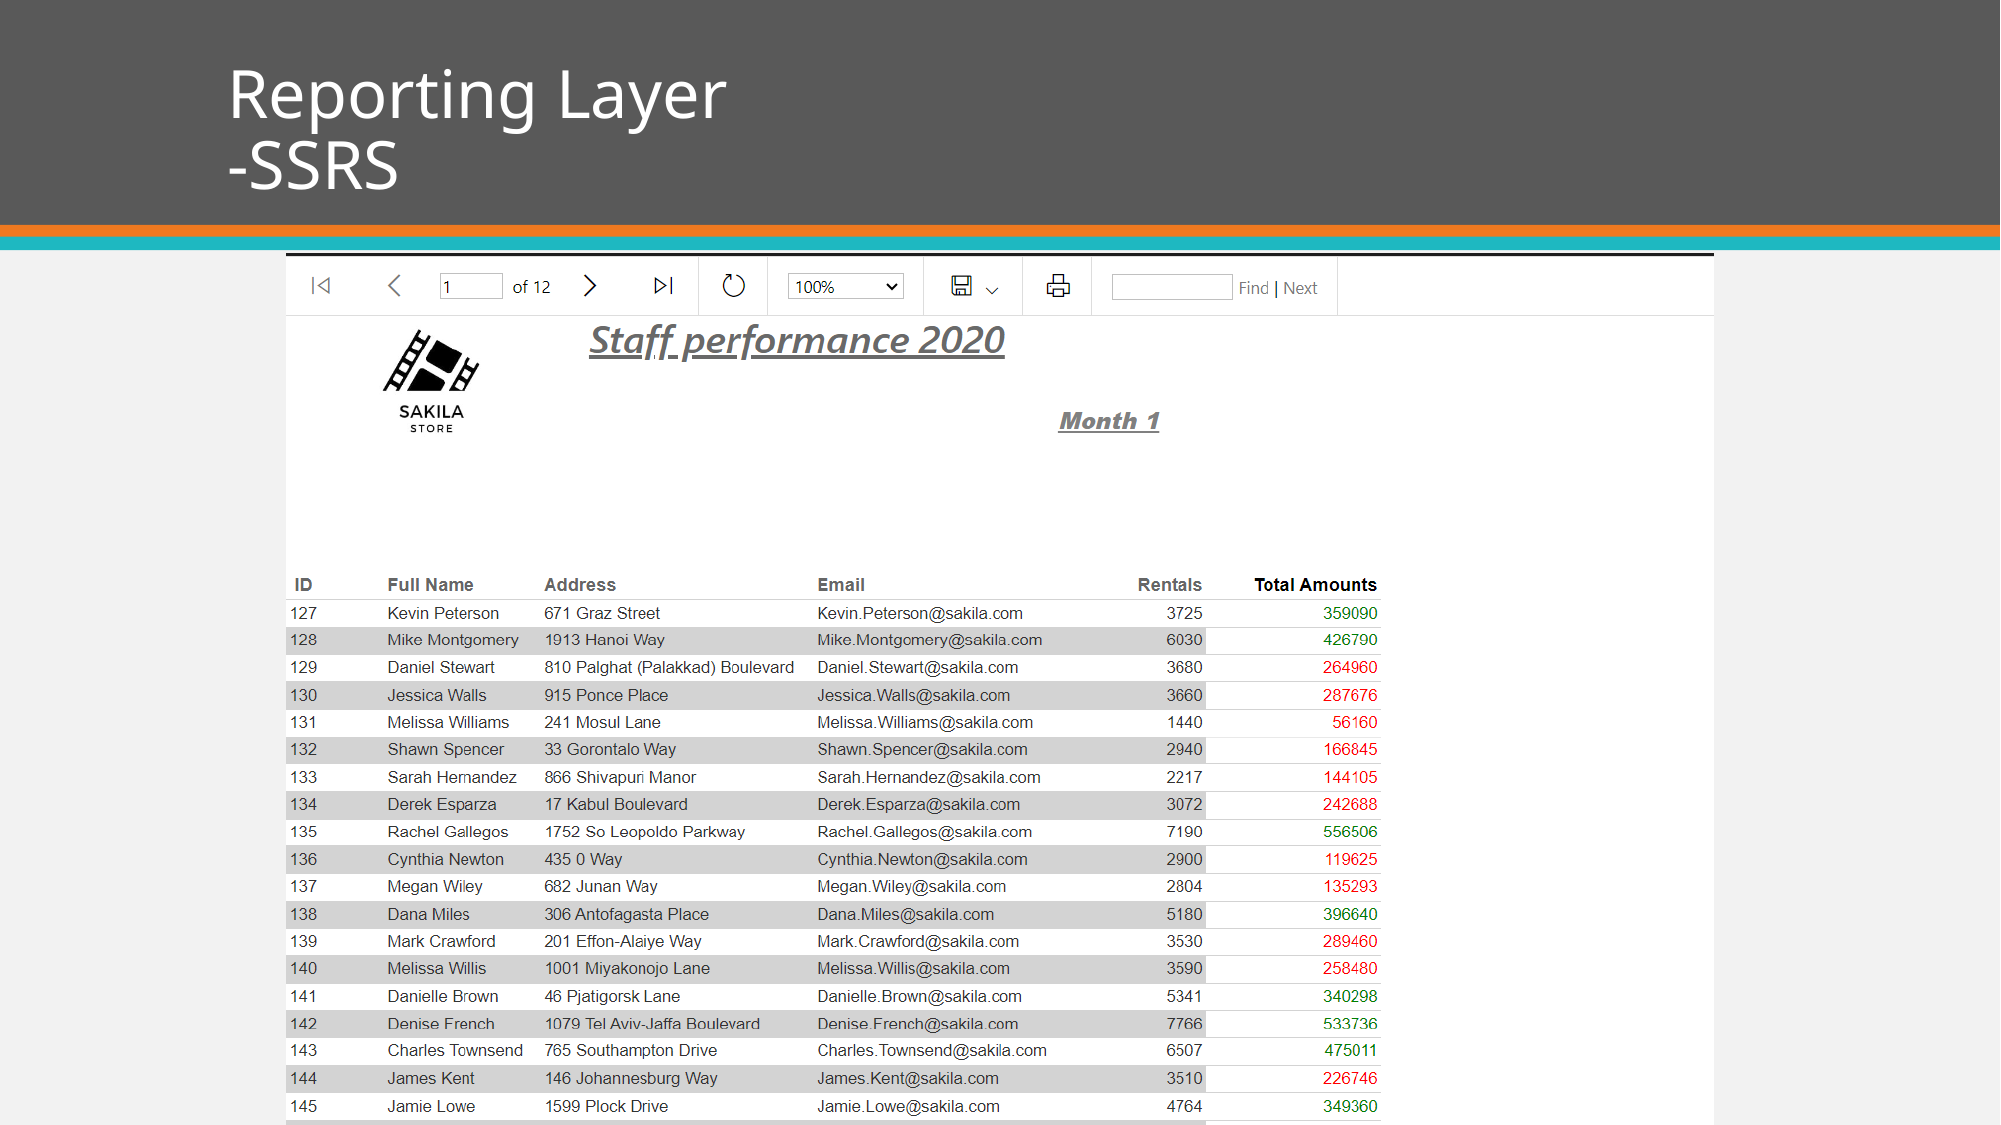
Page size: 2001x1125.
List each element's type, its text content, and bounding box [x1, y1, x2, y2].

title Reporting Layer -SSRS [212, 41, 1788, 212]
picture [286, 253, 1714, 1125]
